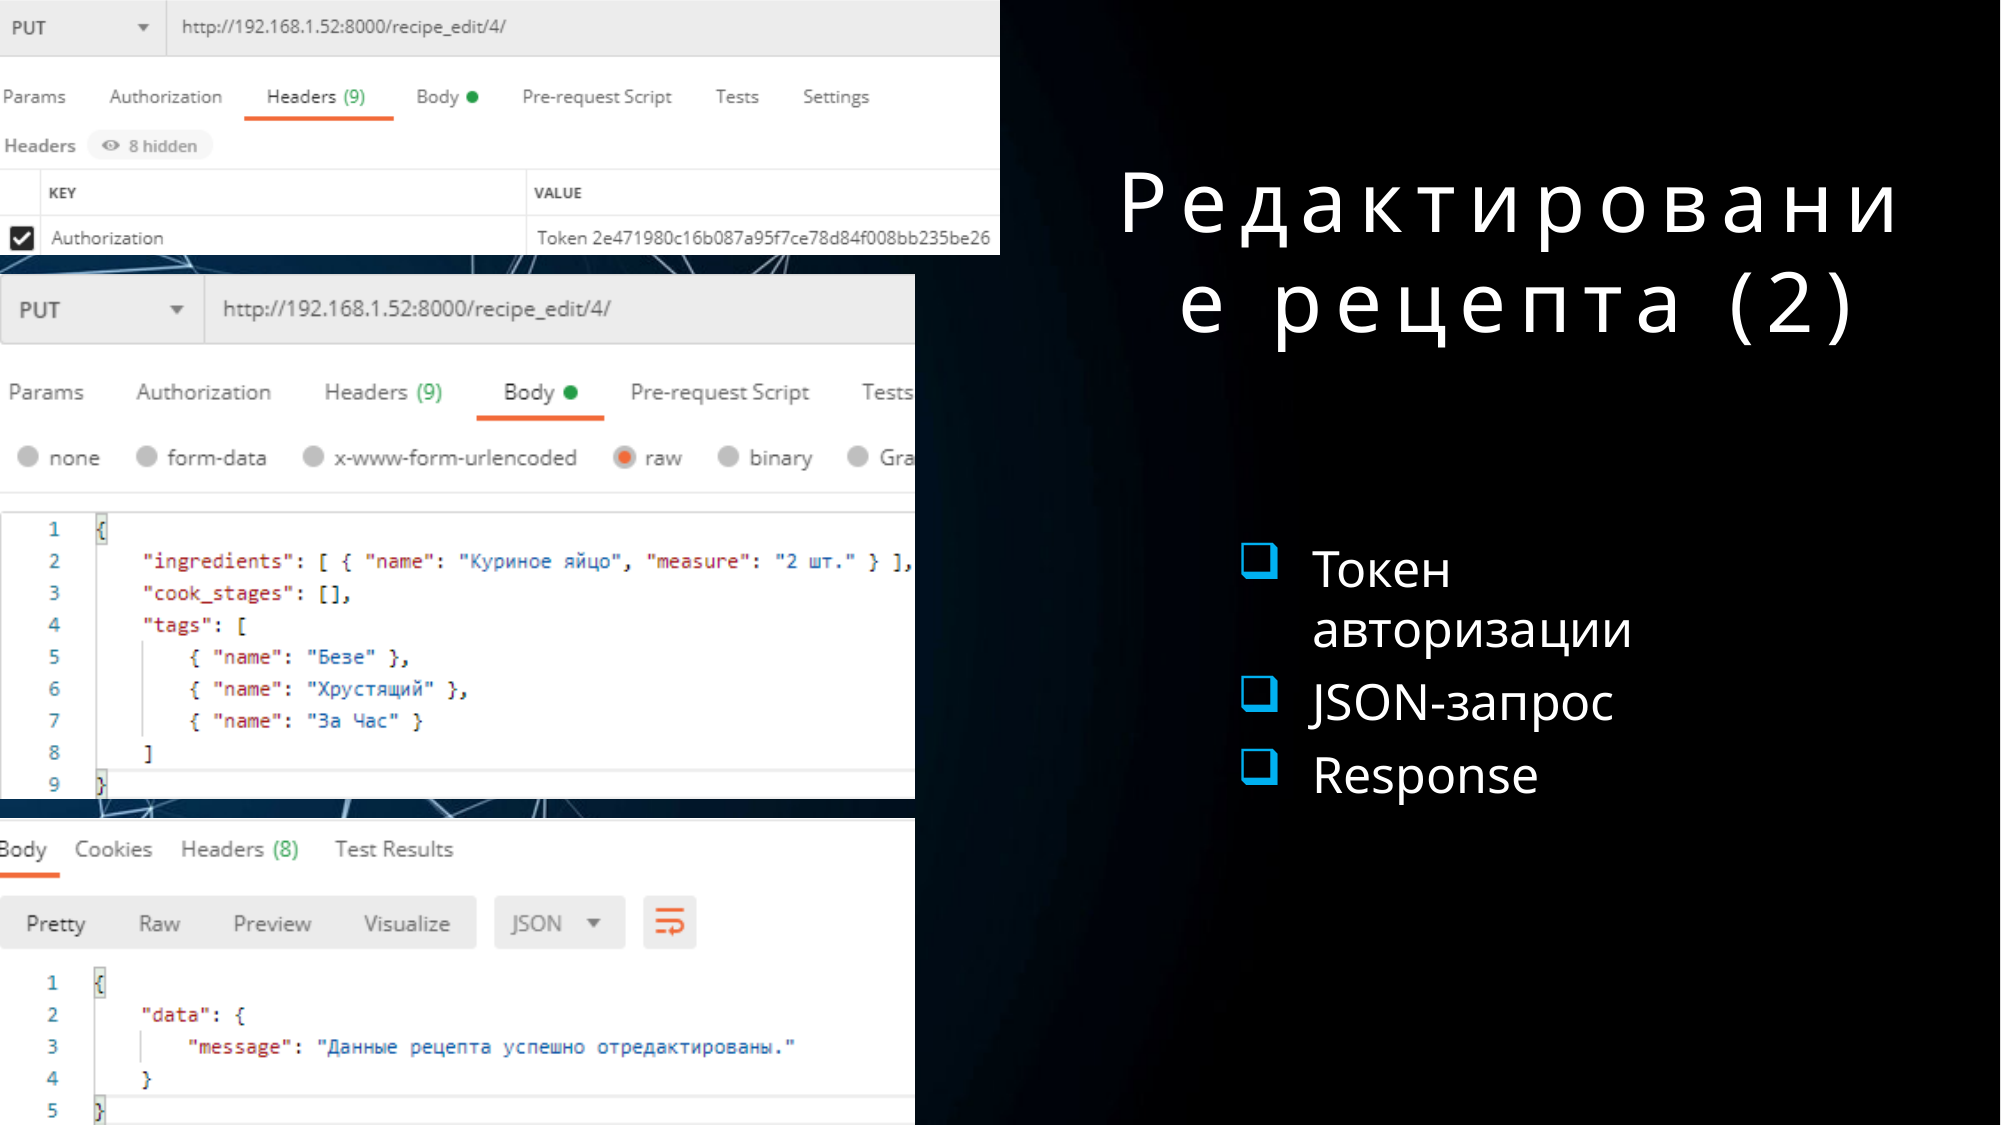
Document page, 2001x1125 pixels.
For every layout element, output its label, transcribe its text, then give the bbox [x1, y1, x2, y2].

picture [0, 0, 2001, 1125]
text_box Редактирование рецепта (2) [1085, 142, 1946, 356]
text_box Токен авторизации JSON-запрос Response [1222, 530, 1780, 795]
